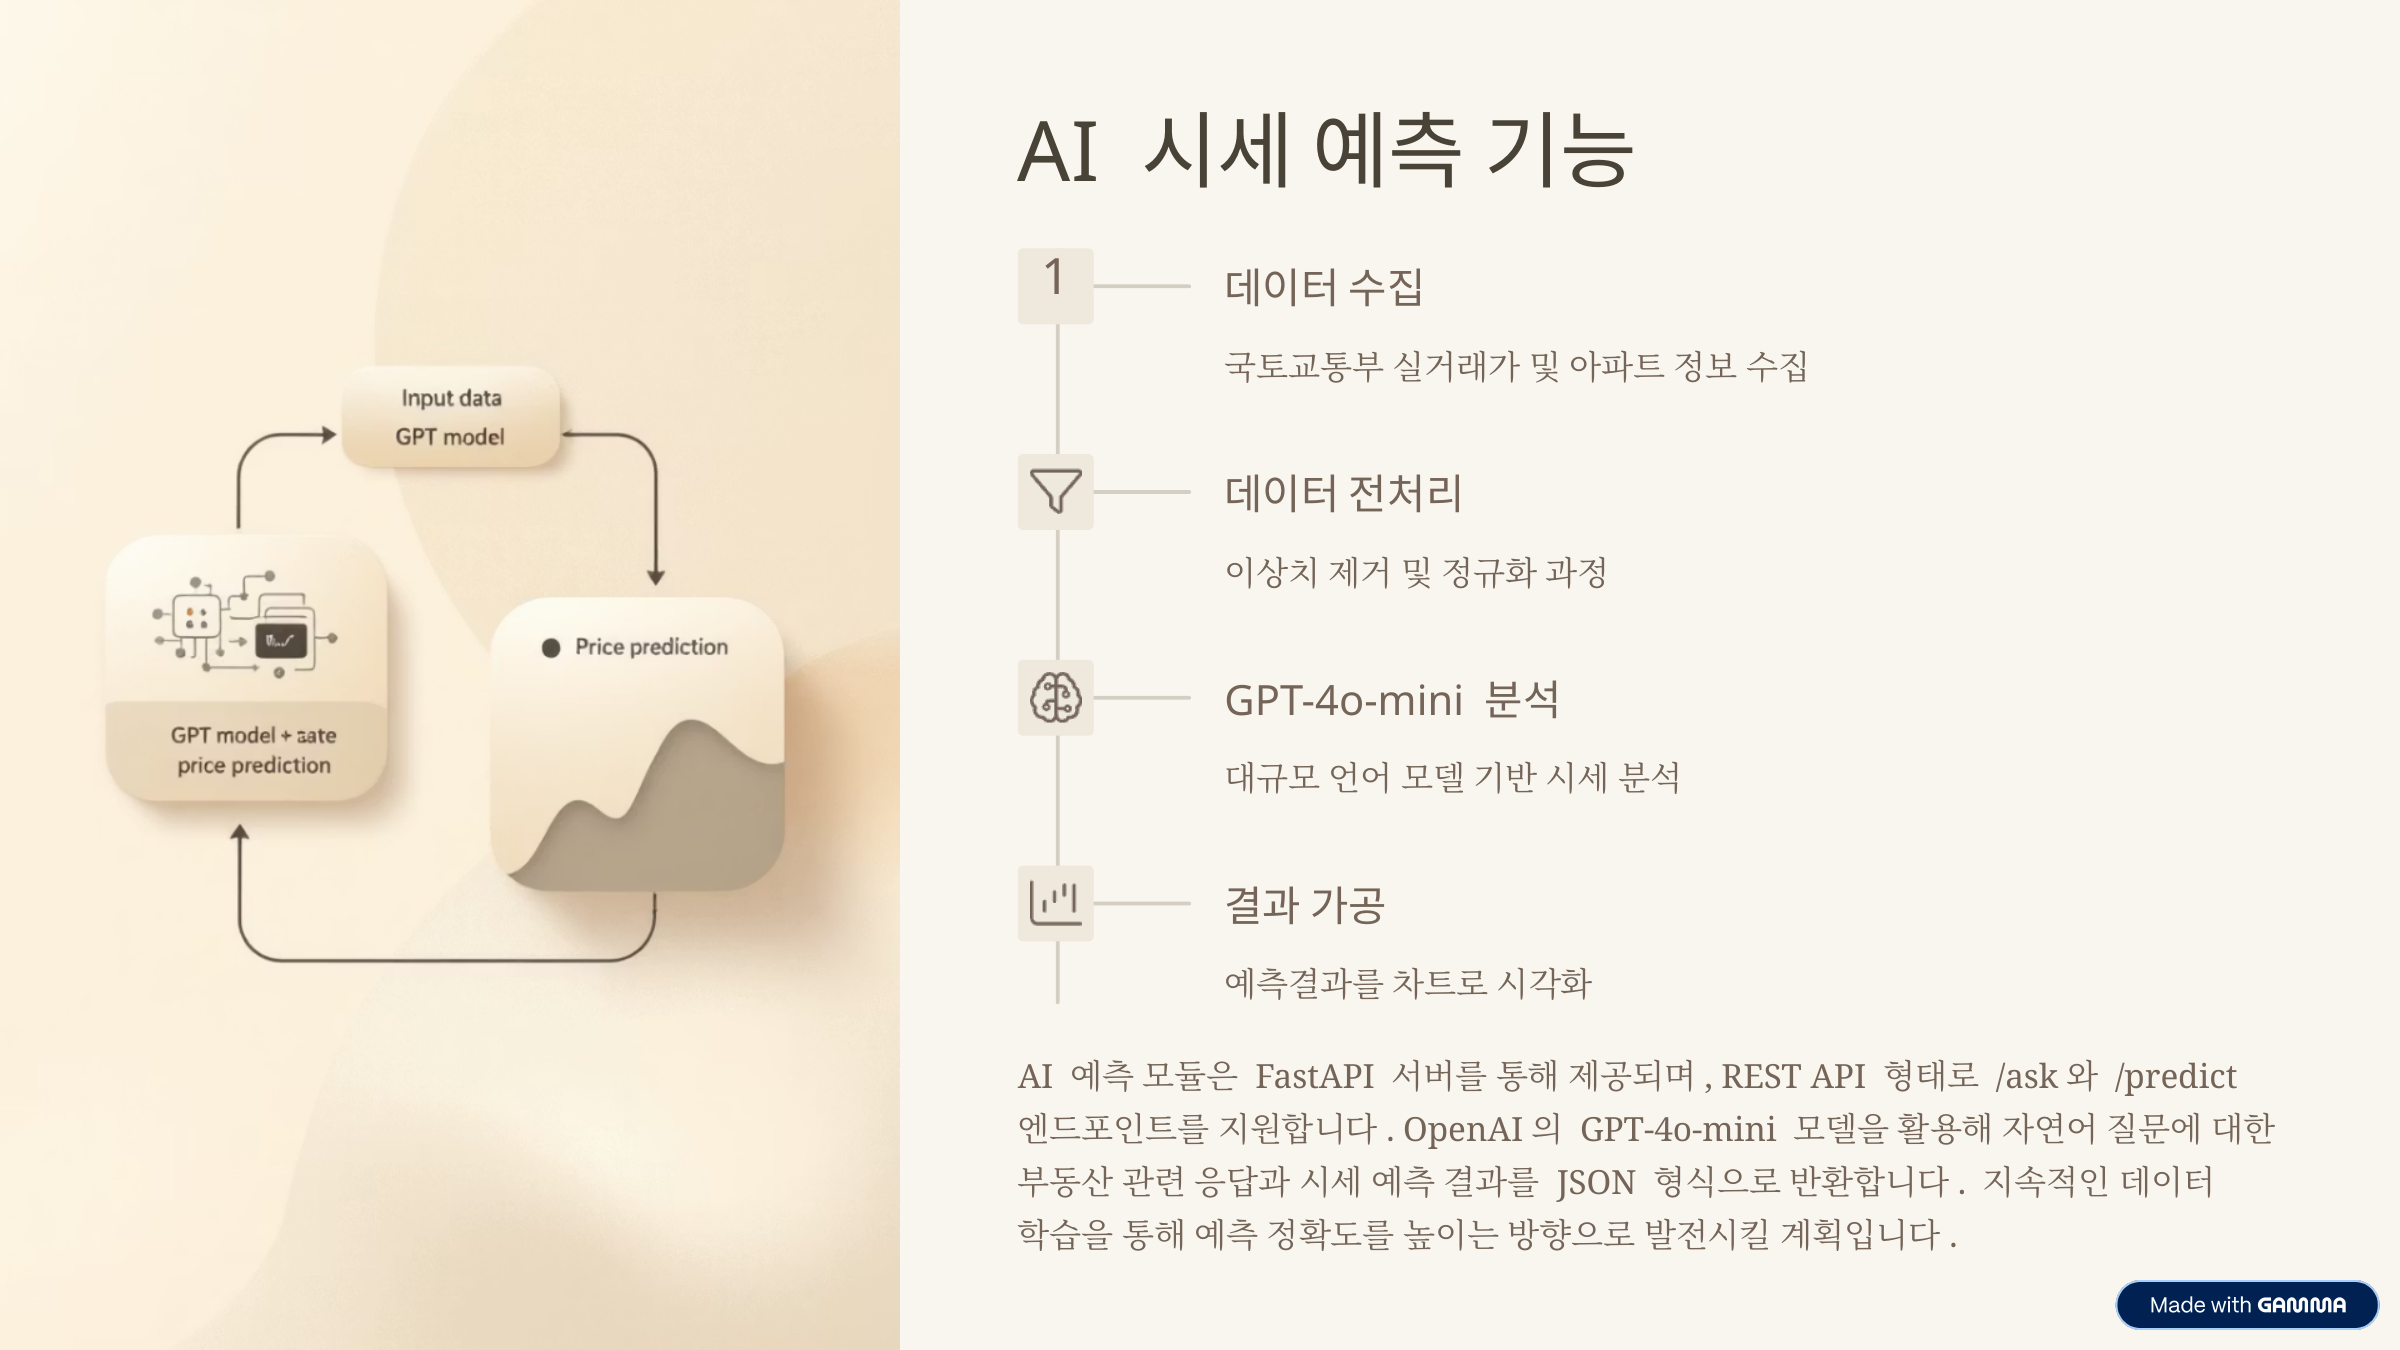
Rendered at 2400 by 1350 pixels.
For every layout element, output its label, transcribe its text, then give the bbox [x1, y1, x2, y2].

picture [2106, 1271, 2389, 1339]
picture [0, 0, 900, 1350]
picture [1030, 460, 1082, 524]
text_box [1055, 942, 1060, 1005]
text_box 국토교통부 실거래가 및 아파트 정보 수집 [1224, 332, 2283, 387]
text_box 데이터 전처리 [1224, 465, 1646, 519]
text_box AI 시세 예측 기능 [1017, 92, 1861, 198]
text_box 예측결과를 차트로 시각화 [1224, 950, 2283, 1004]
text_box [1017, 659, 1094, 736]
picture [1030, 871, 1082, 936]
text_box [1017, 454, 1094, 530]
text_box 데이터 수집 [1224, 260, 1646, 313]
text_box 대규모 언어 모델 기반 시세 분석 [1224, 744, 2283, 799]
text_box 1 [1030, 254, 1082, 318]
text_box [1094, 490, 1192, 494]
text_box 결과 가공 [1224, 877, 1646, 930]
text_box [1017, 865, 1094, 942]
text_box [1055, 530, 1060, 659]
text_box [1055, 736, 1060, 865]
text_box GPT-4o-mini 분석 [1224, 671, 1646, 725]
text_box [1094, 901, 1192, 906]
text_box [1017, 248, 1094, 325]
text_box 이상치 제거 및 정규화 과정 [1224, 538, 2283, 593]
text_box [1055, 325, 1060, 454]
picture [1030, 666, 1082, 730]
text_box [1094, 695, 1192, 700]
text_box [1094, 284, 1192, 289]
text_box AI 예측 모듈은 FastAPI 서버를 통해 제공되며, REST API 형태로 /ask와 /predict 엔드포인트를 지원합니다. OpenAI의 GPT-4o-mini 모델을 활용해 자연어 질문에 대한 부동산 관련 응답과 시세 예측 결과를 JSON 형식으로 반환합니다. 지속적인 데이터 학습을 통해 예측 정확도를 높이는 방향으로 발전시킬 계획입니다. [1017, 1041, 2282, 1258]
